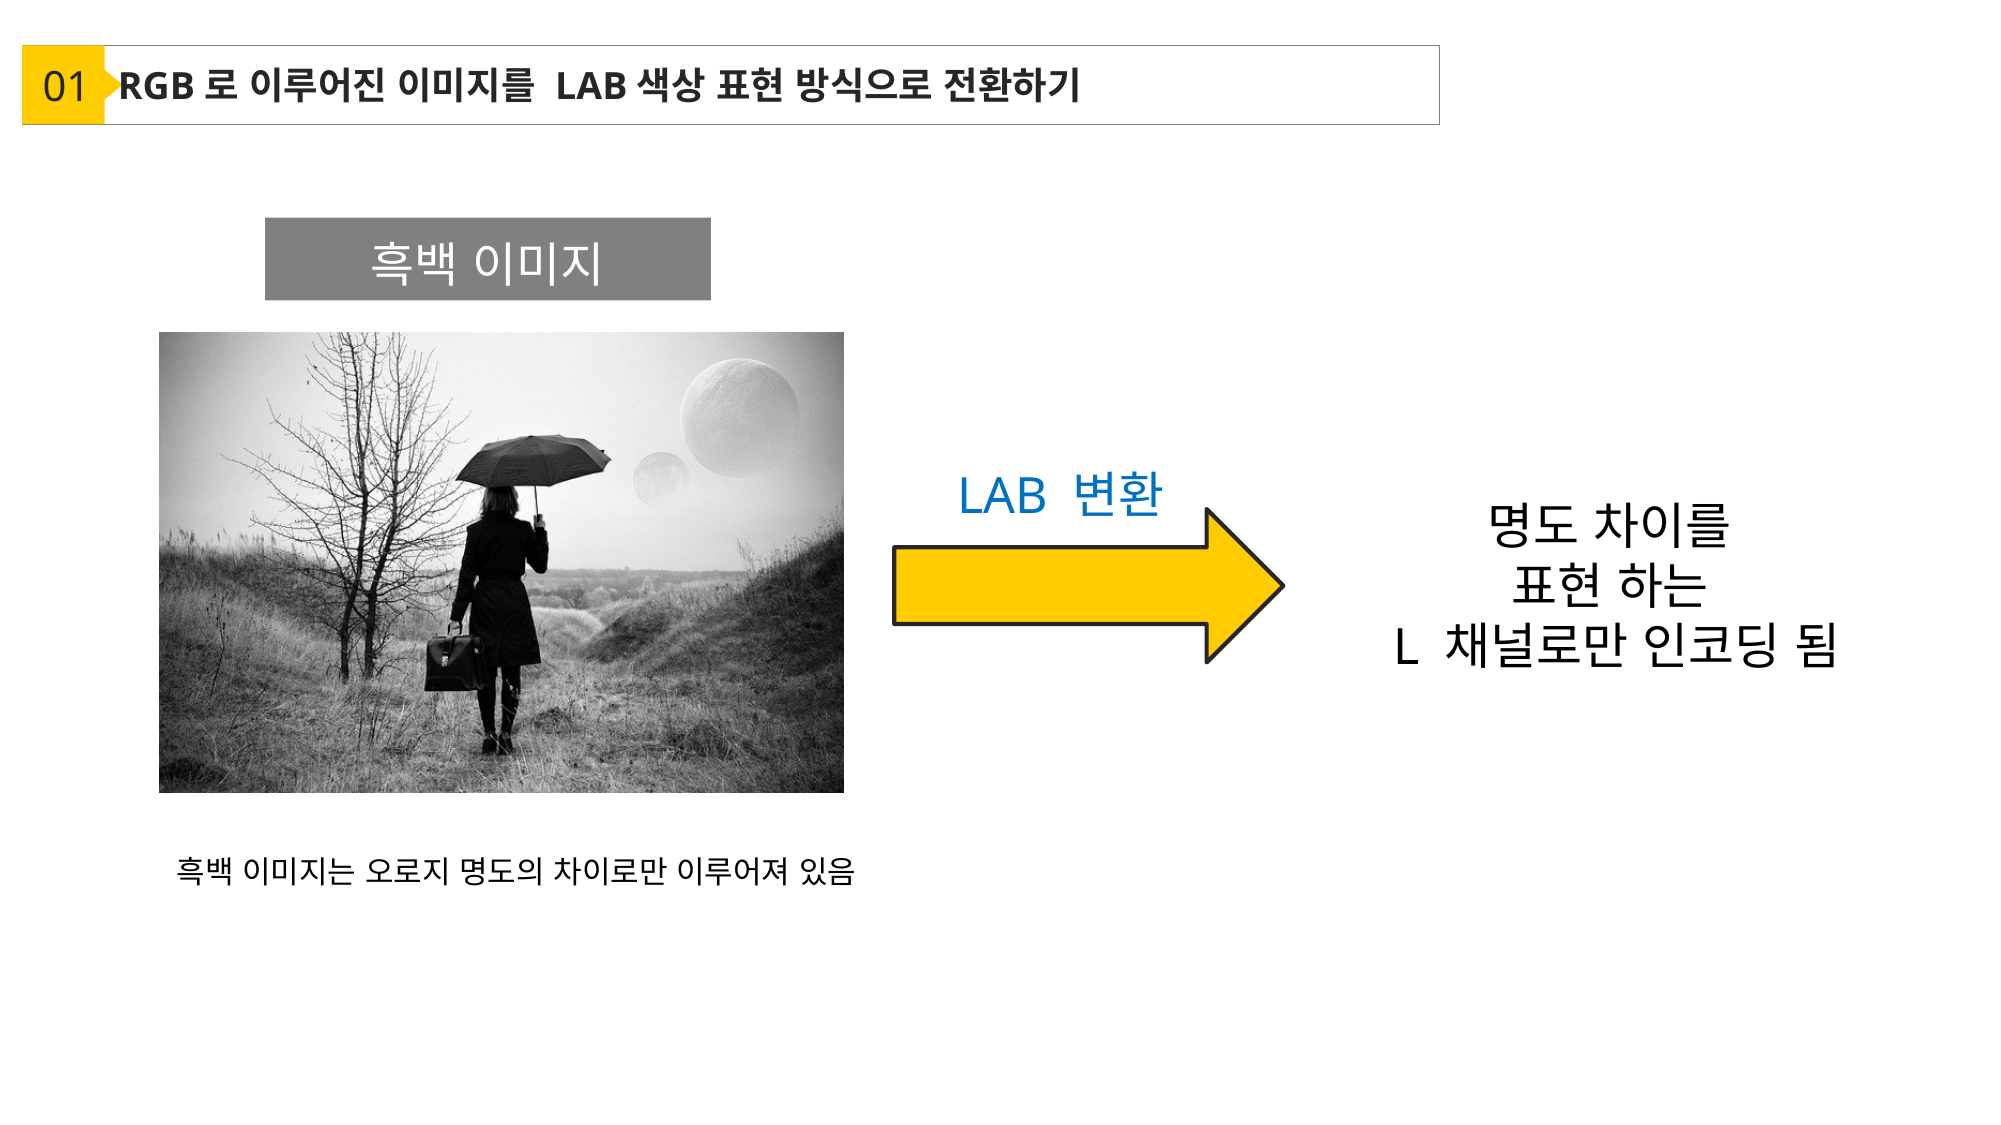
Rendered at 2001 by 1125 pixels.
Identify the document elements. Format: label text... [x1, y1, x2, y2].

text_box [263, 216, 713, 302]
text_box [1257, 556, 1286, 616]
text_box RGB로 이루어진 이미지를 LAB색상 표현 방식으로 전환하기 [127, 54, 1097, 115]
text_box 흑백 이미지 [355, 226, 621, 301]
text_box [120, 43, 1442, 126]
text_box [21, 45, 123, 125]
text_box 흑백 이미지는 오로지 명도의 차이로만 이루어져 있음 [161, 849, 918, 899]
text_box 명도 차이를 표현 하는 L 채널로만 인코딩 됨 [1343, 487, 1891, 682]
text_box LAB 변환 [890, 462, 1257, 663]
picture [159, 332, 845, 793]
